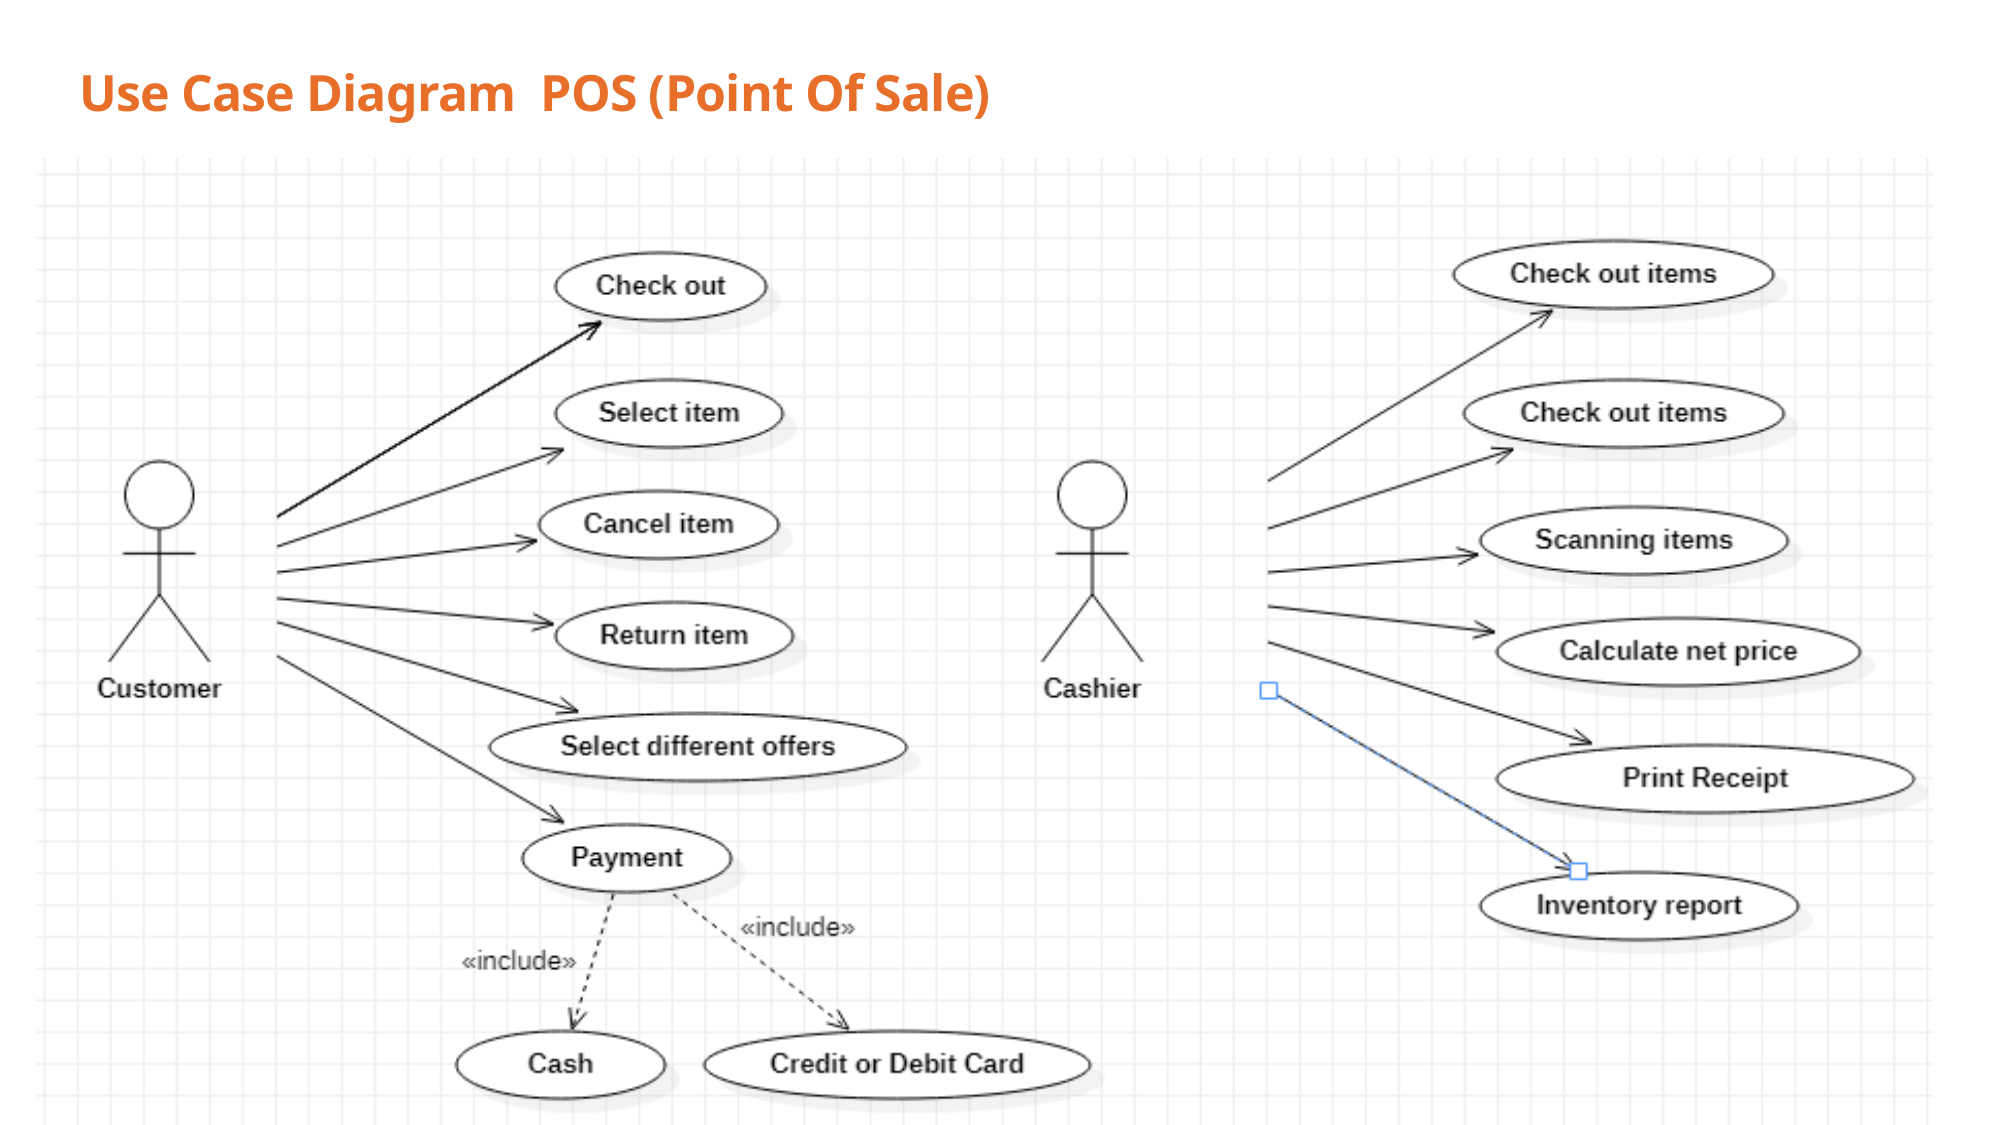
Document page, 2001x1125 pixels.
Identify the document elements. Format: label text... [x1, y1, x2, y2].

title Use Case Diagram POS (Point Of Sale) [64, 59, 1738, 130]
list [36, 158, 1933, 1125]
